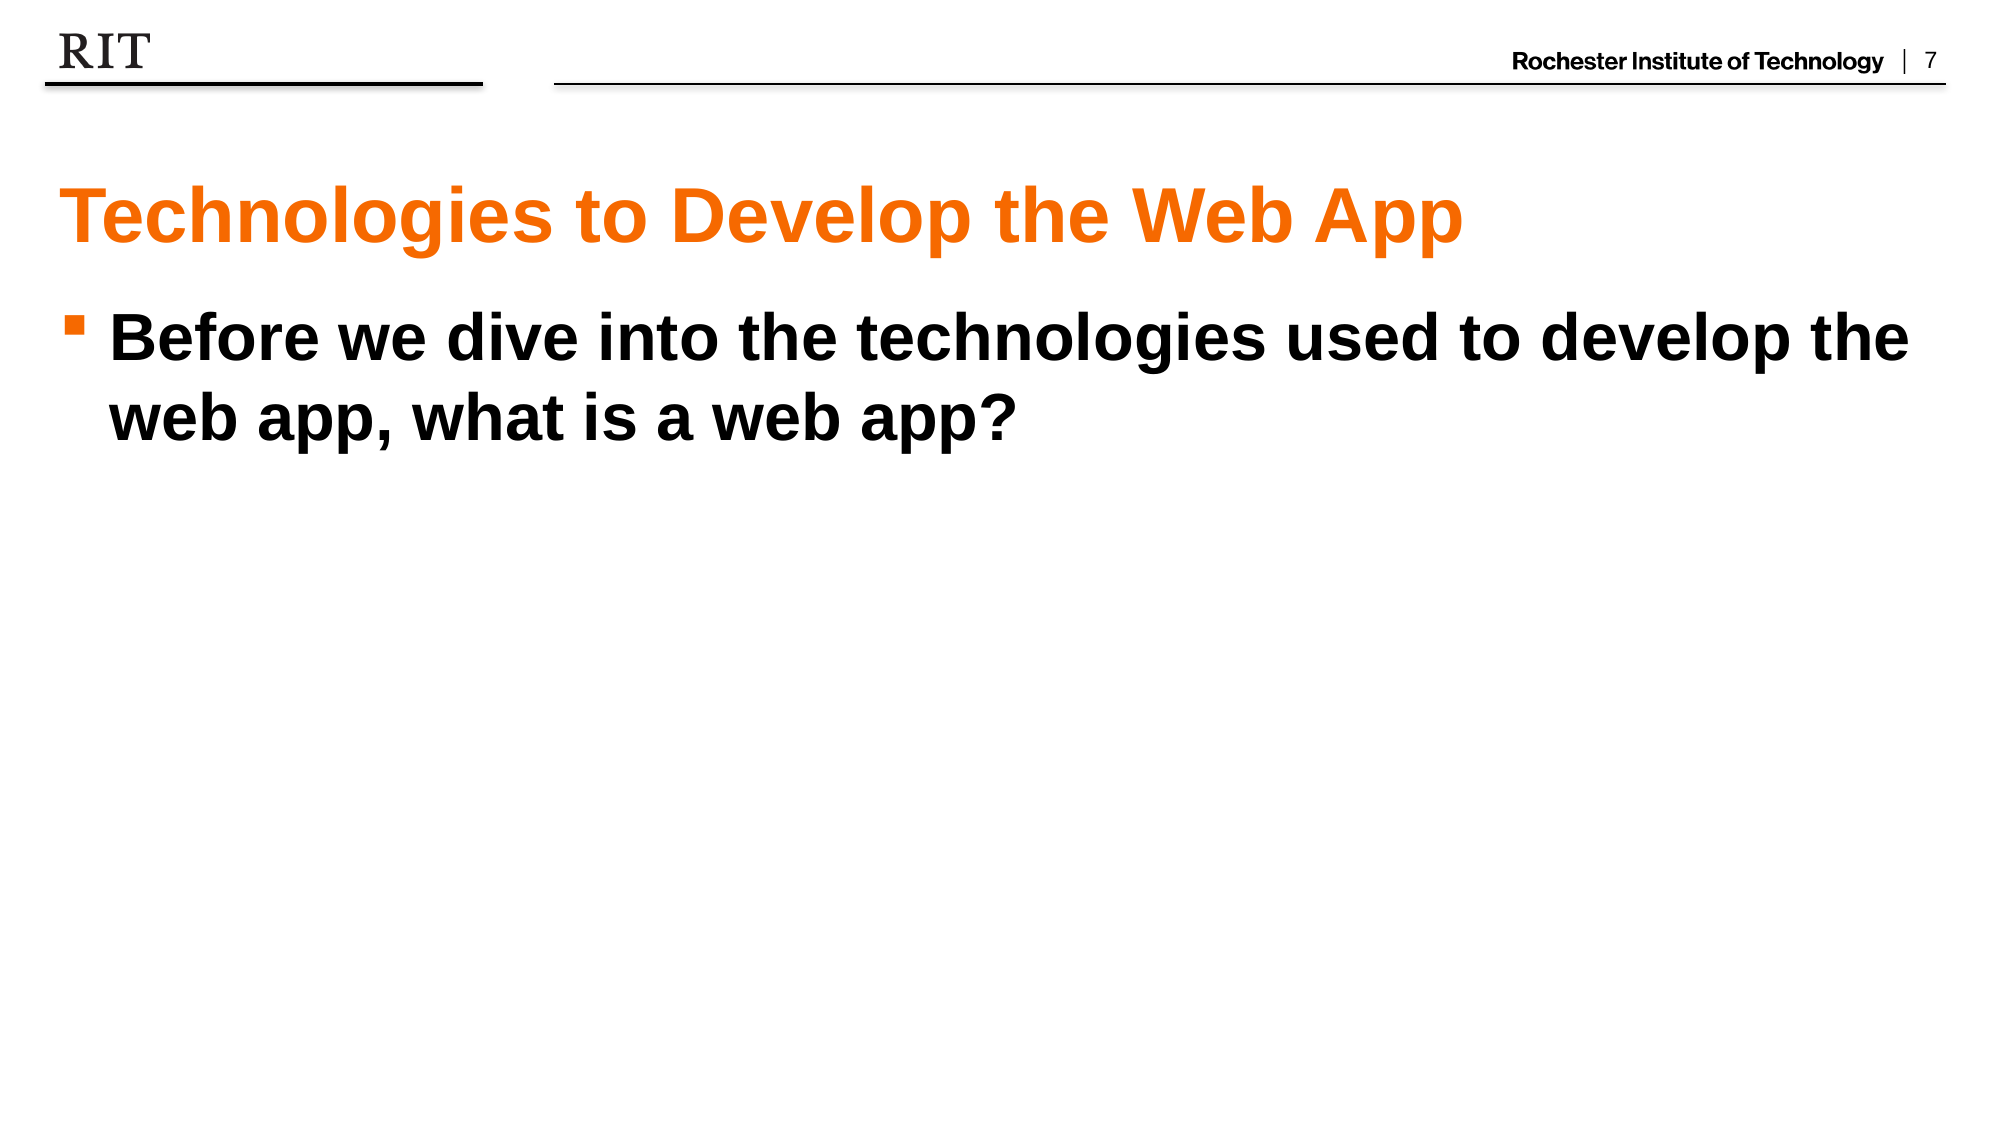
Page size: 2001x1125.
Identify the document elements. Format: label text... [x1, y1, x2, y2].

title Technologies to Develop the Web App [44, 157, 1744, 272]
picture [1502, 42, 1891, 77]
list Before we dive into the technologies used to develop the web app, what is a web app? [44, 286, 1946, 905]
